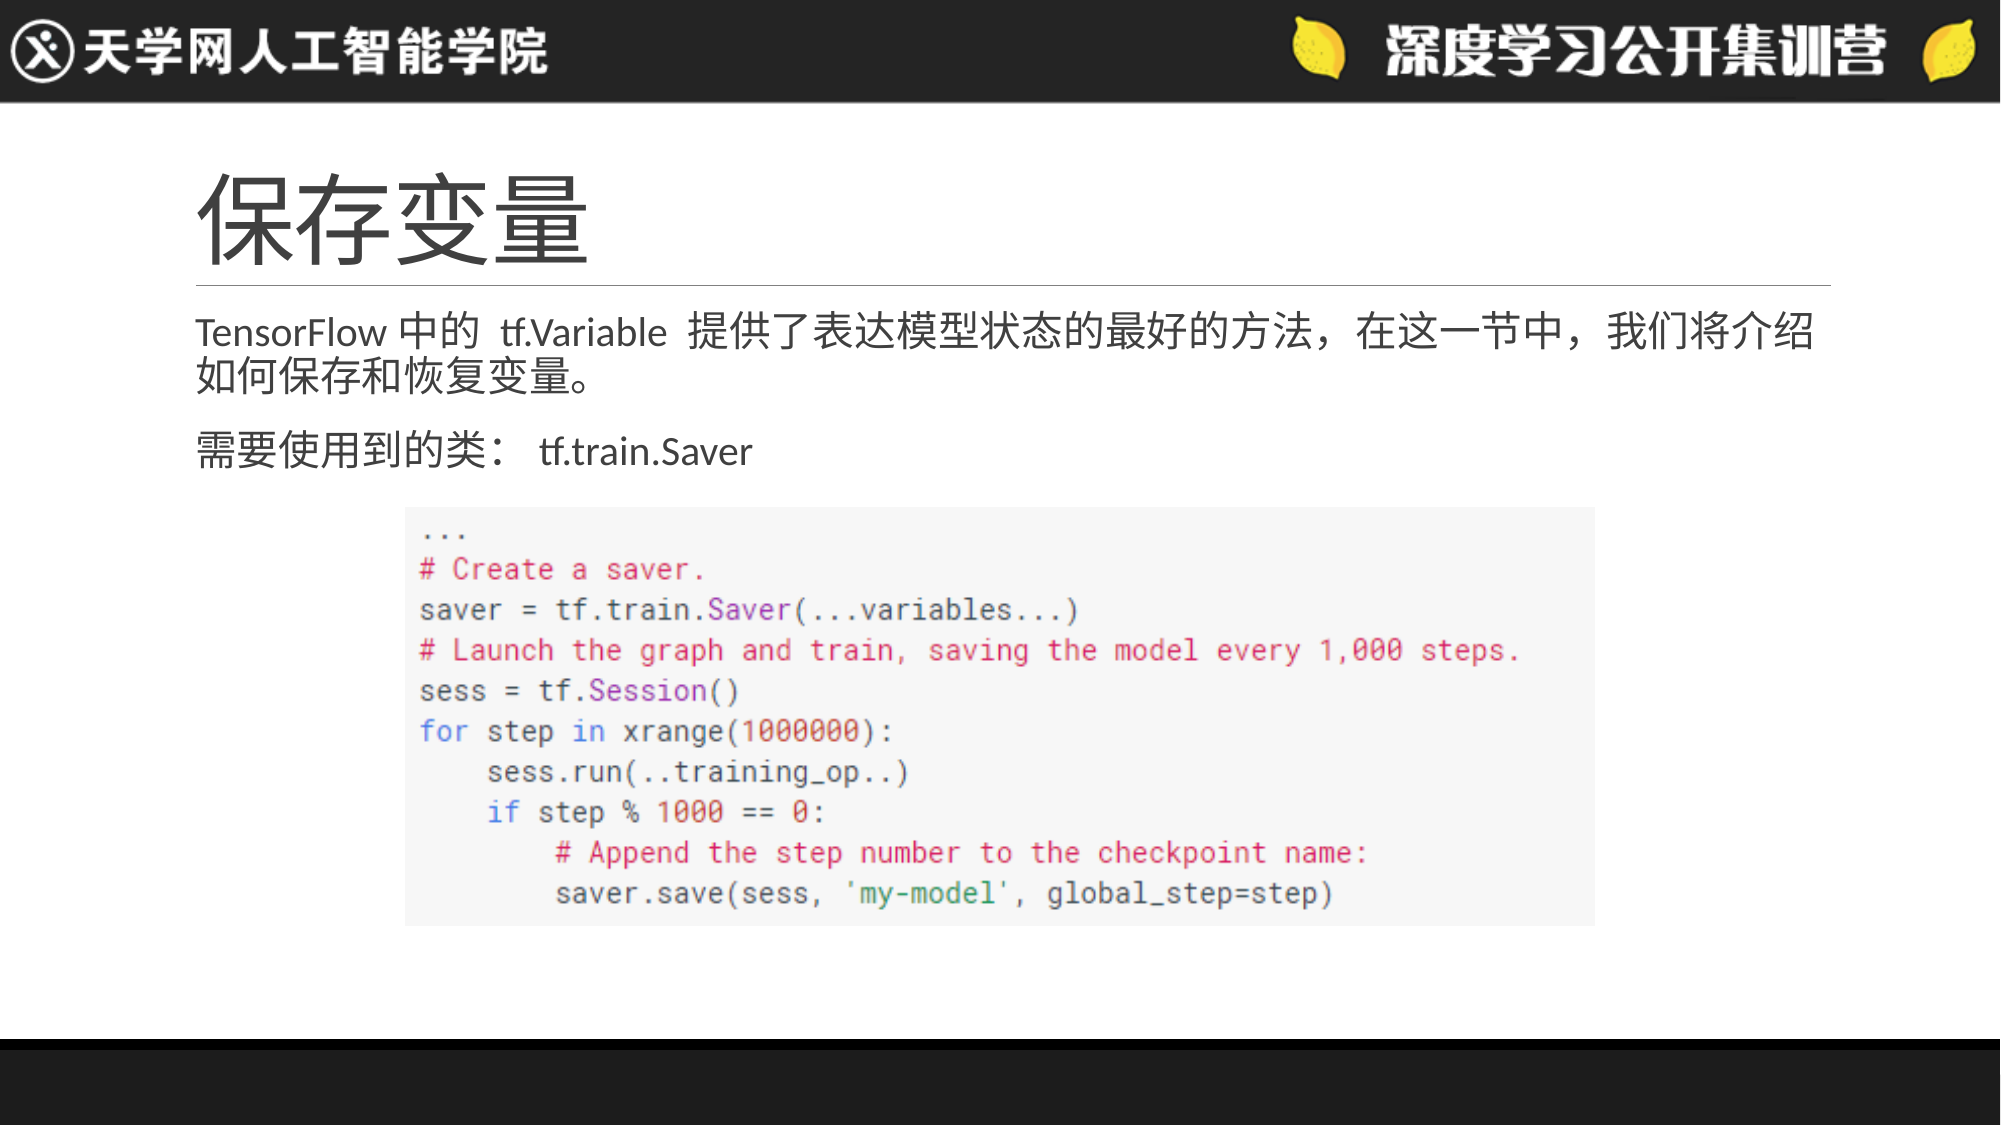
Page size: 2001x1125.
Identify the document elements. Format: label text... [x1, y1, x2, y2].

picture [0, 0, 2001, 1125]
list TensorFlow中的 tf.Variable 提供了表达模型状态的最好的方法，在这一节中，我们将介绍如何保存和恢复变量。 需要使用到的类：tf.train.Saver [180, 302, 1830, 508]
title 保存变量 [180, 47, 1830, 285]
